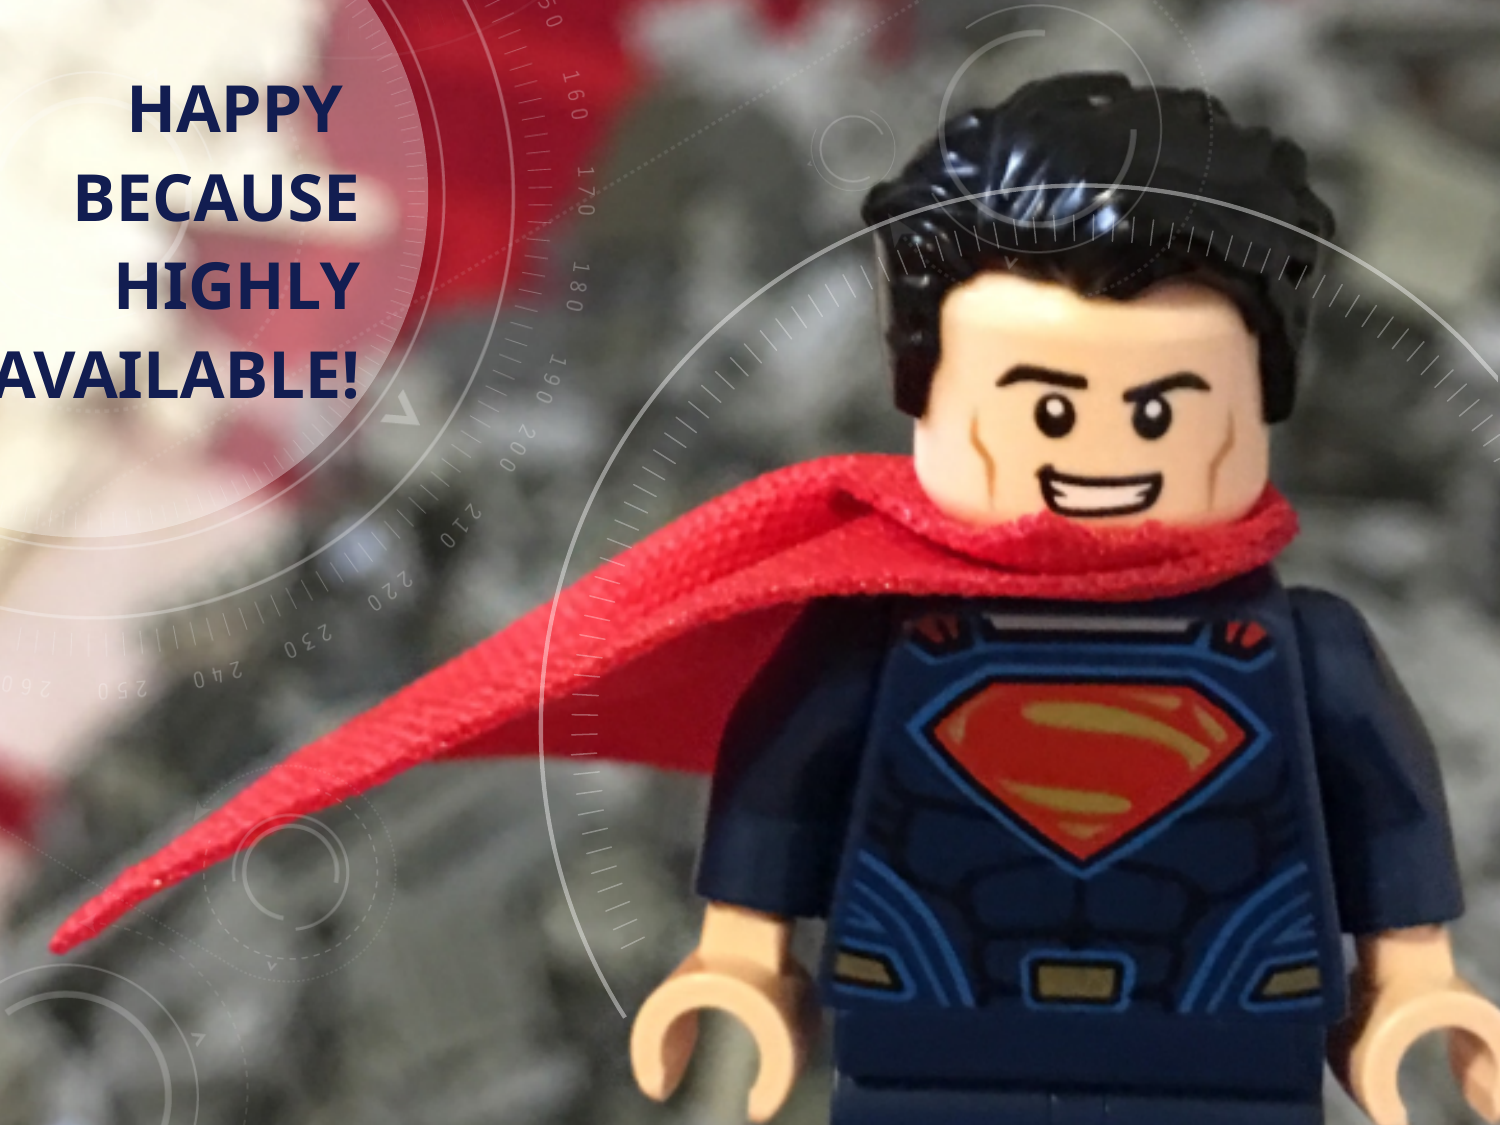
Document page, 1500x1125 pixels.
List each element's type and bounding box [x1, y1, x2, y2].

picture [0, 0, 1500, 1125]
text_box [1218, 214, 1500, 944]
